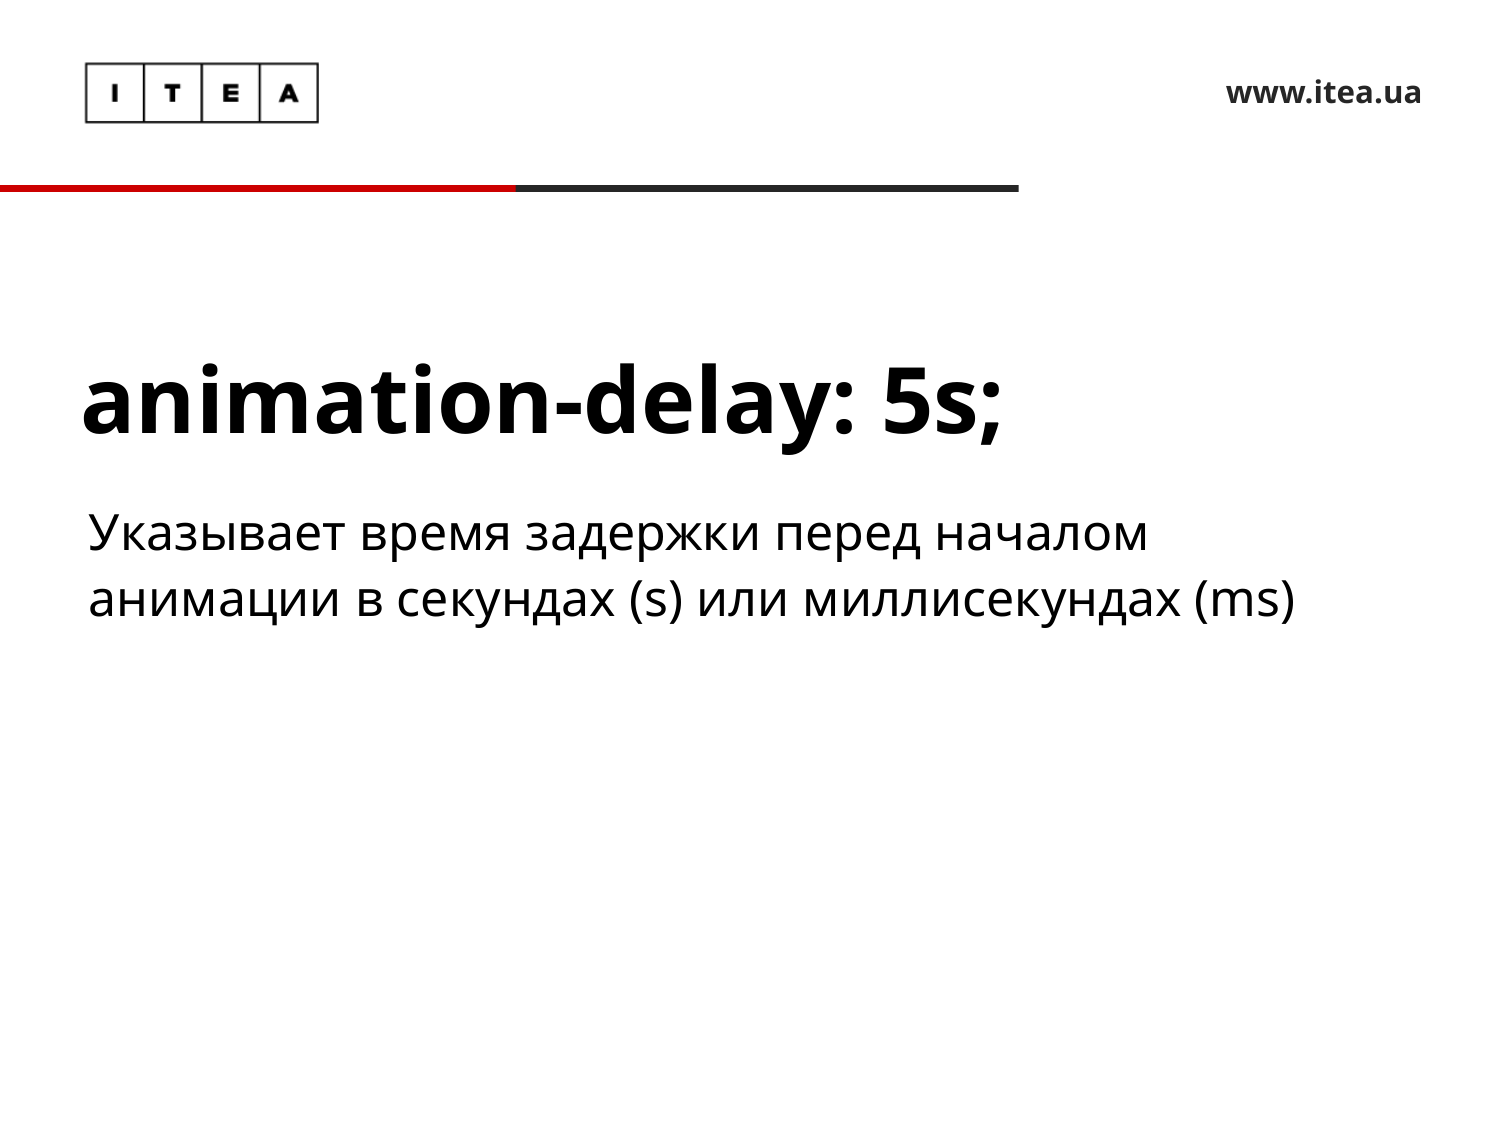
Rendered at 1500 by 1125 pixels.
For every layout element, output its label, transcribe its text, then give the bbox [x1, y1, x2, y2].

picture [57, 49, 344, 133]
title animation-delay: 5s; [65, 323, 1425, 441]
text_box [516, 185, 1019, 192]
text_box [0, 185, 516, 192]
list Указывает время задержки перед началом анимации в секундах (s) или миллисекундах (ms) [74, 486, 1414, 1028]
text_box www.itea.ua [1172, 66, 1477, 115]
